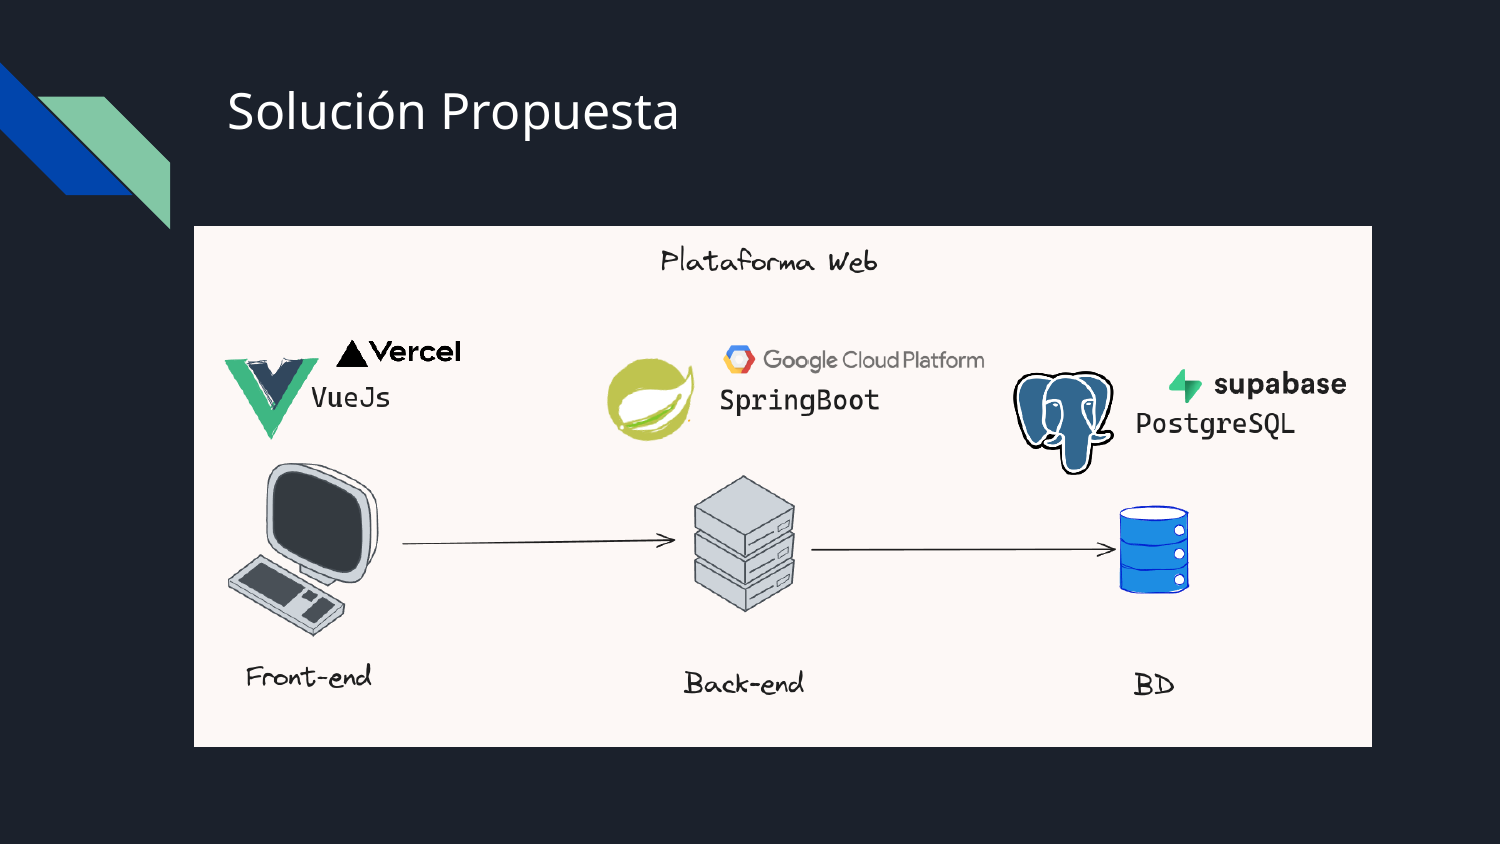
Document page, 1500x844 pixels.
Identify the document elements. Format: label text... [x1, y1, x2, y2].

title Solución Propuesta [212, 64, 1368, 215]
picture [194, 225, 1372, 747]
